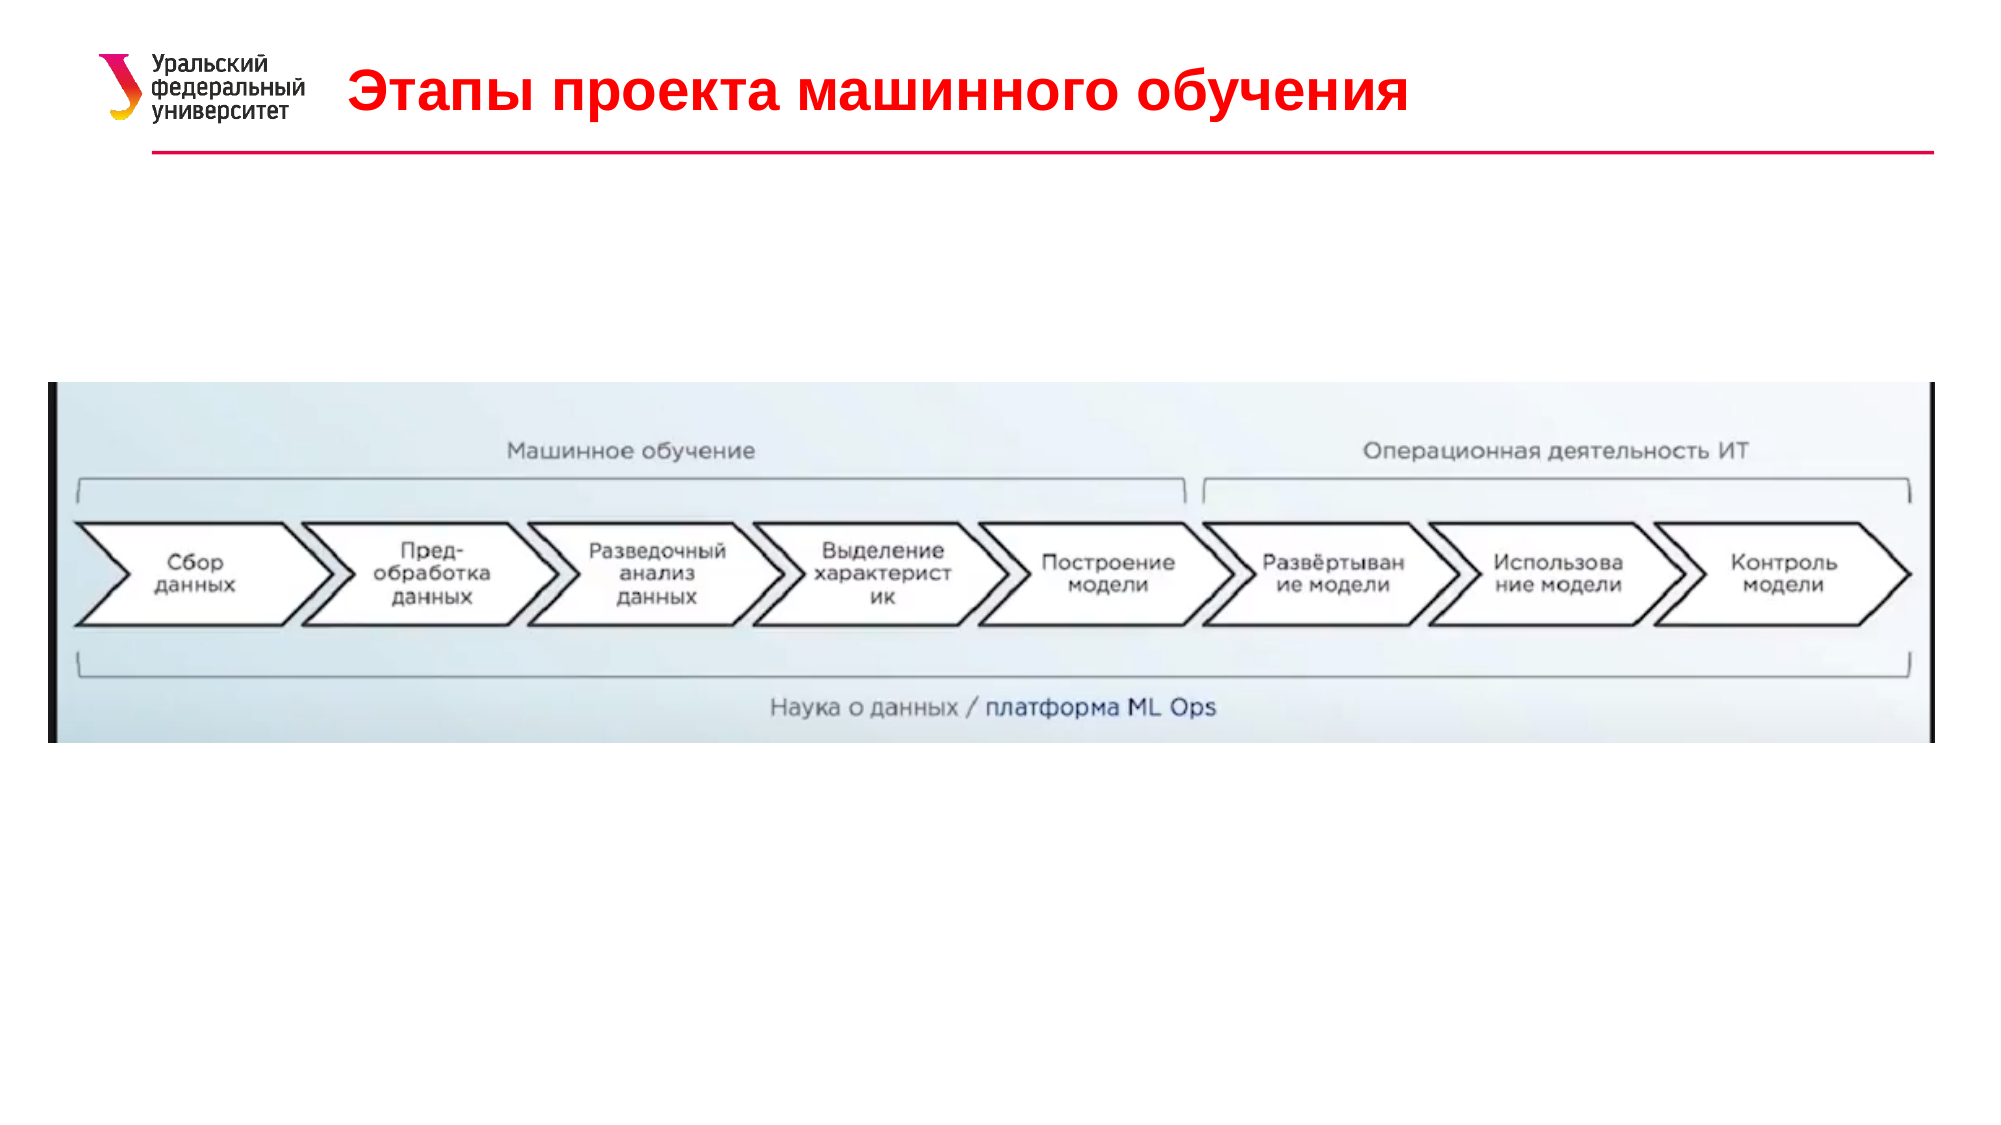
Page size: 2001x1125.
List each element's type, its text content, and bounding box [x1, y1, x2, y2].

text_box [151, 150, 1935, 155]
text_box Этапы проекта машинного обучения [332, 45, 1812, 130]
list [98, 52, 320, 124]
picture [48, 382, 1935, 743]
